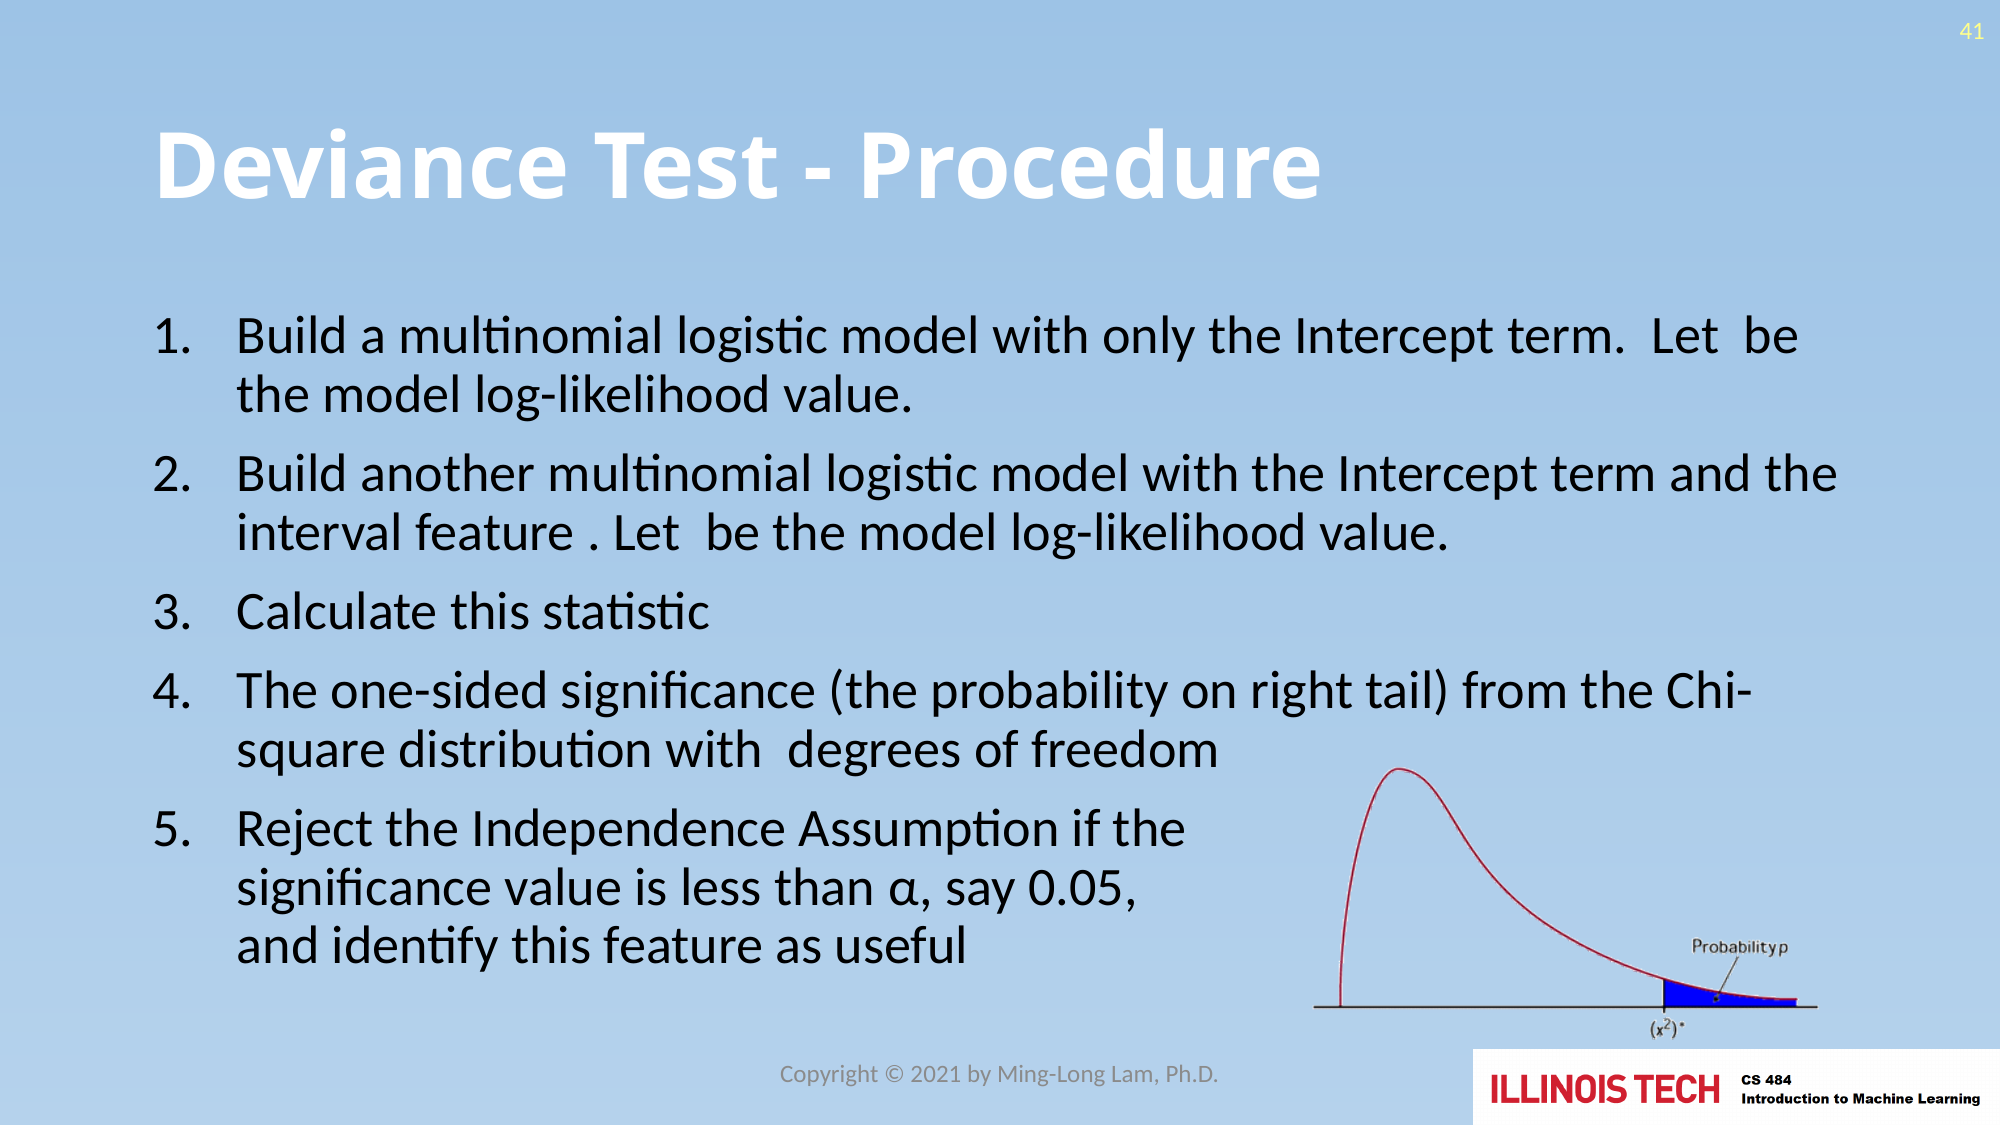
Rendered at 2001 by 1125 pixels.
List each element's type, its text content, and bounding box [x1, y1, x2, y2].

footer Copyright © 2021 by Ming-Long Lam, Ph.D. [662, 1042, 1338, 1103]
title Deviance Test - Procedure [137, 59, 1863, 278]
slide_number 41 [1550, 0, 2000, 60]
picture [1305, 749, 2000, 1125]
